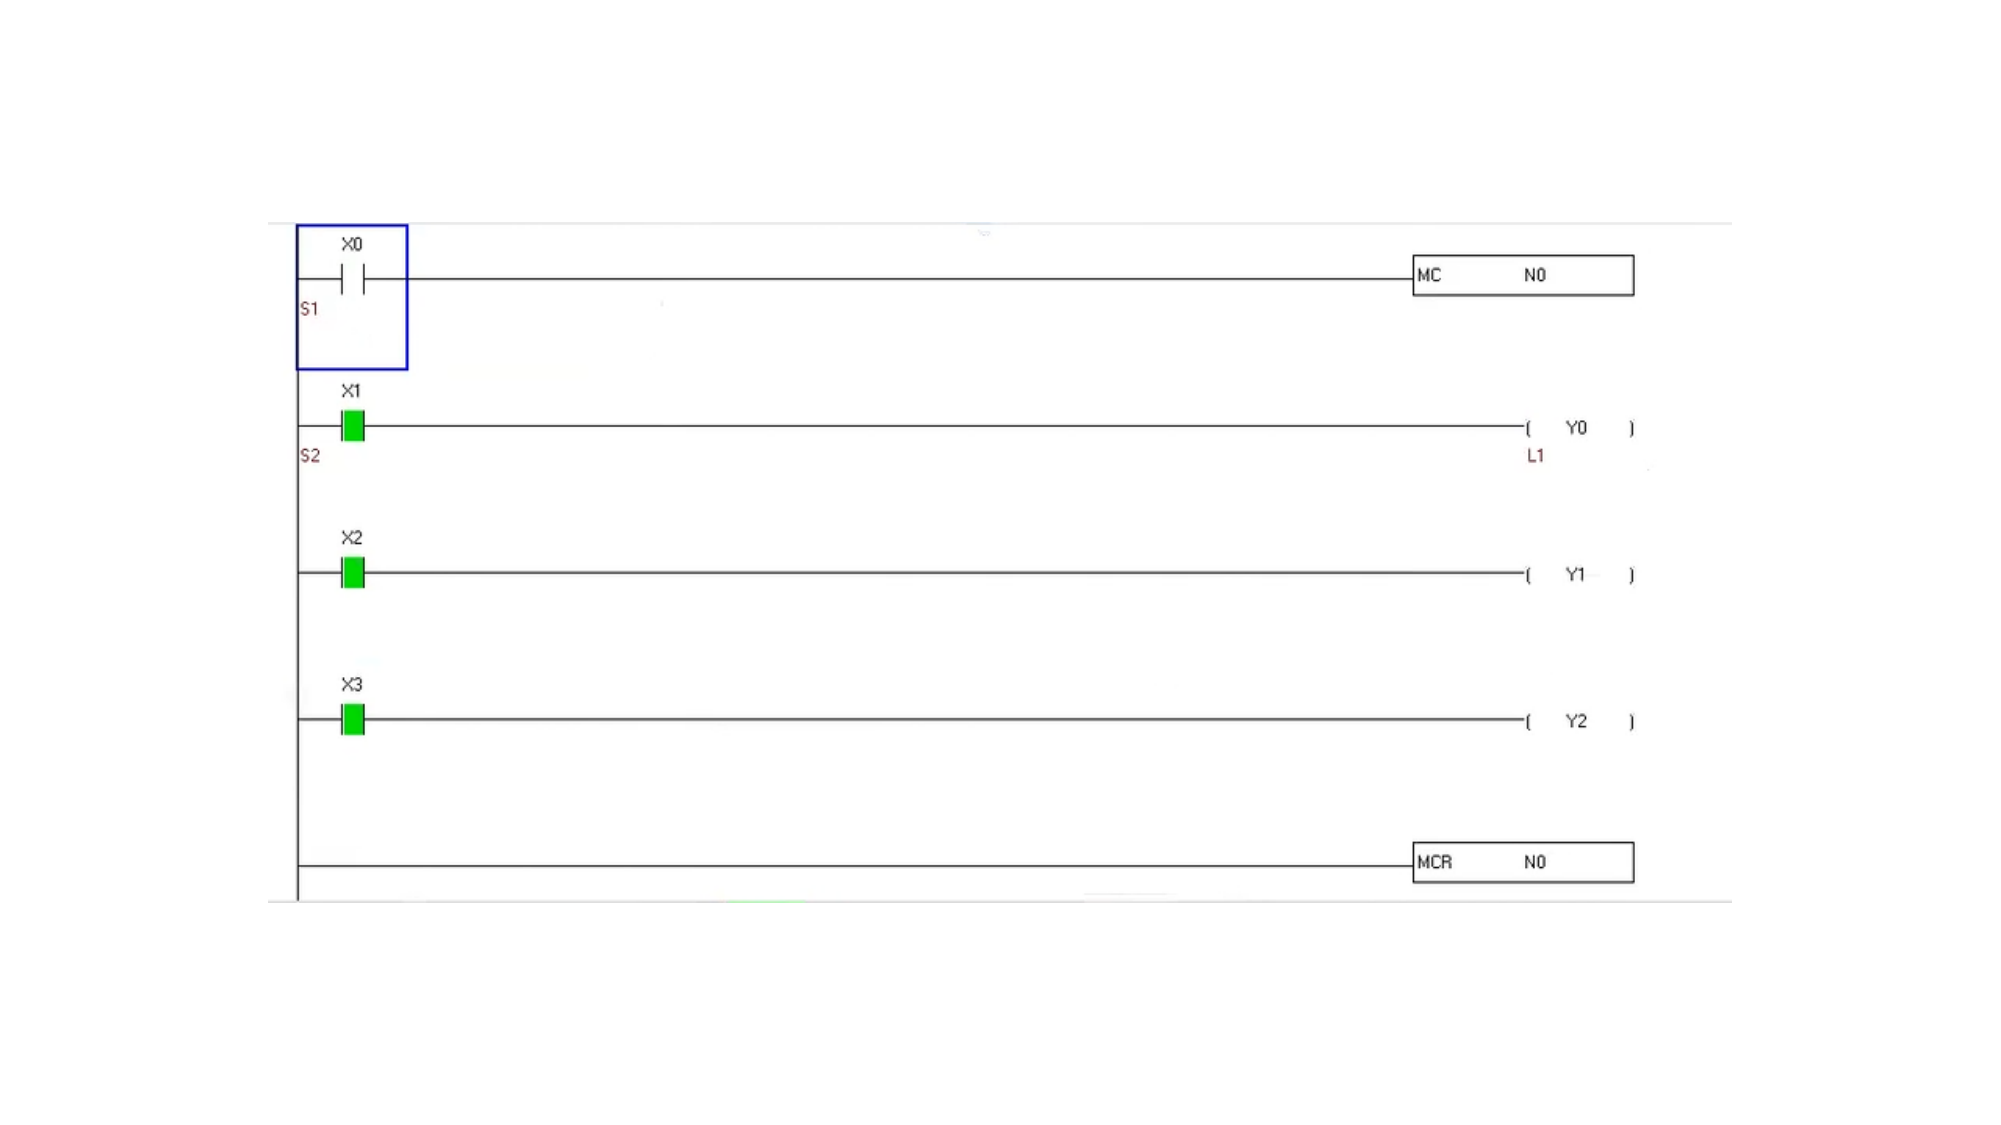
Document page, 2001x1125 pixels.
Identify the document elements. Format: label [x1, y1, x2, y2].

picture [268, 222, 1732, 903]
